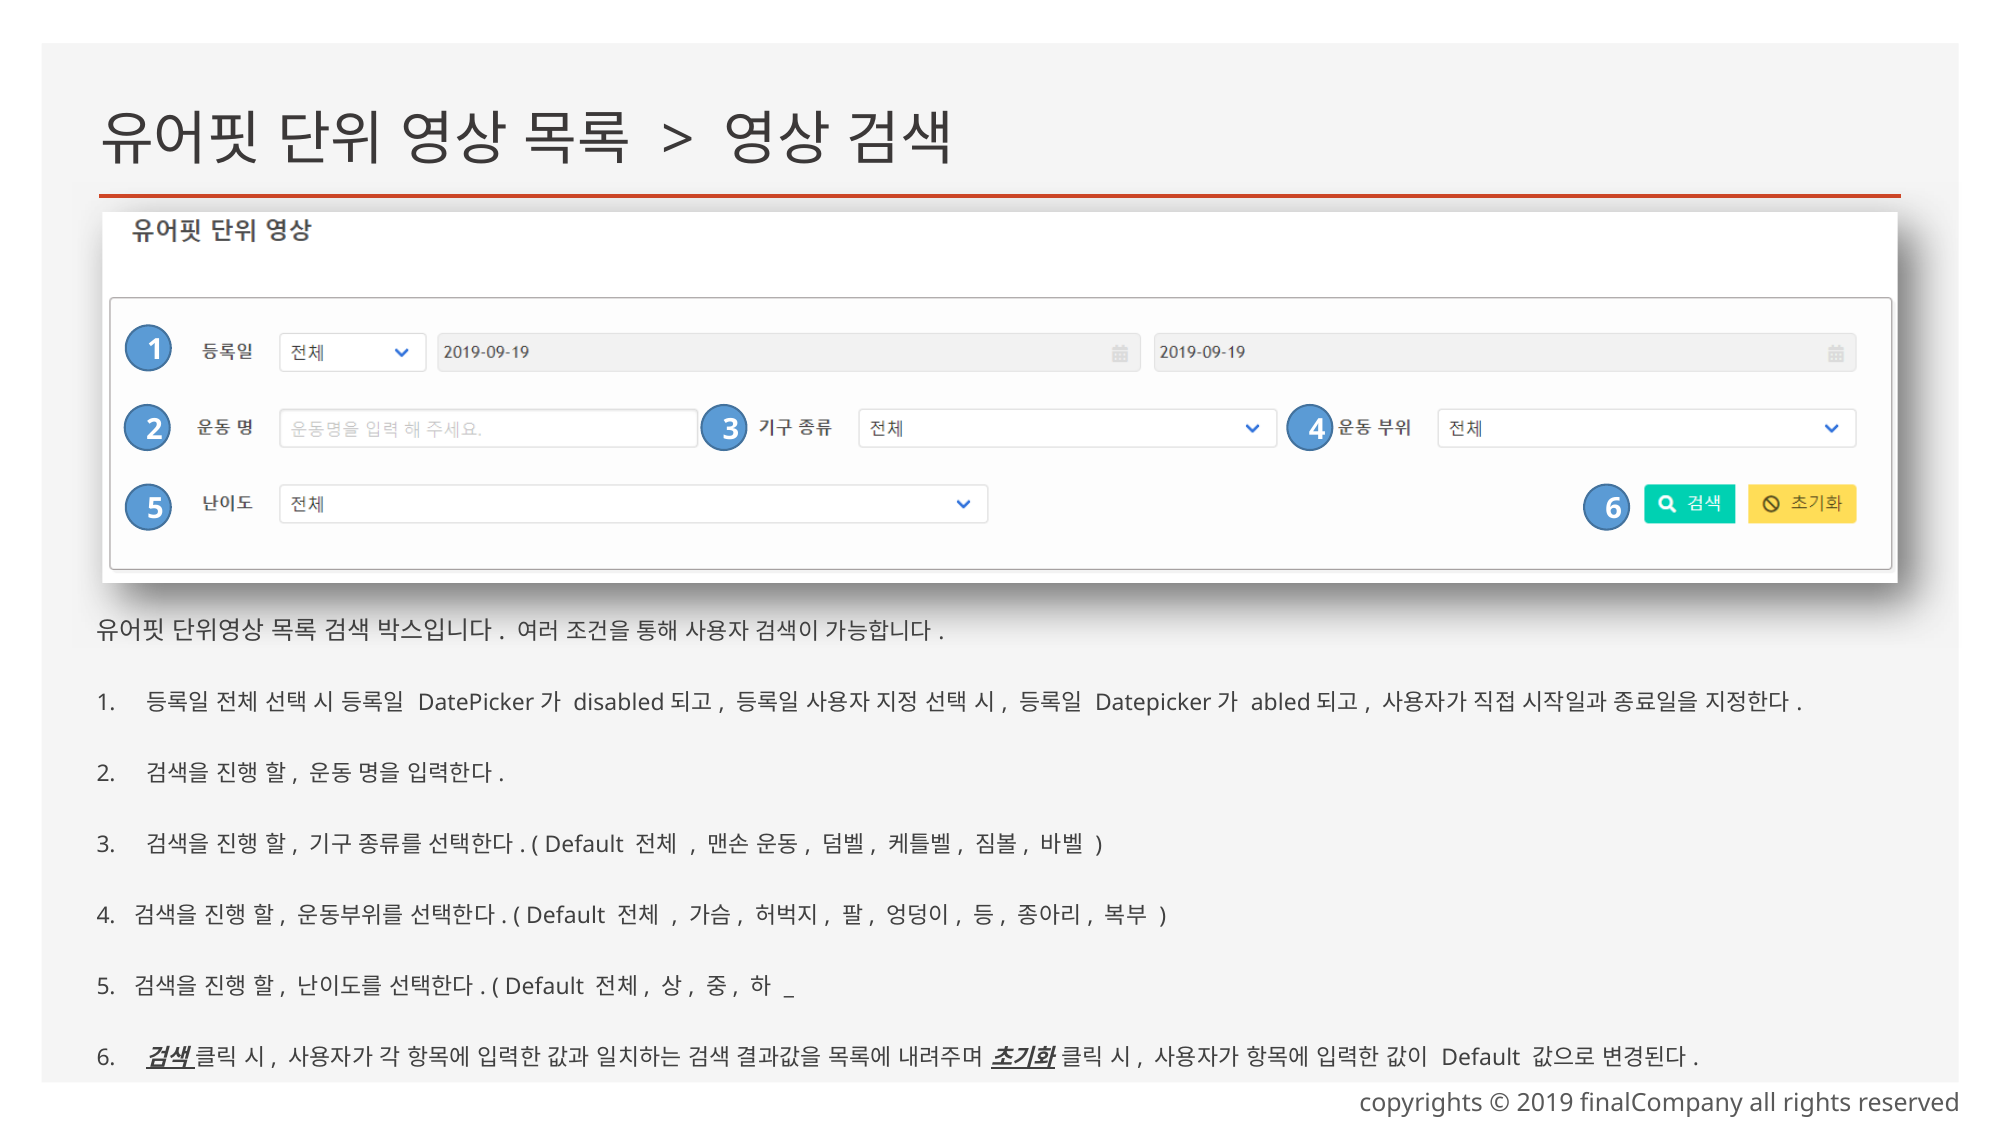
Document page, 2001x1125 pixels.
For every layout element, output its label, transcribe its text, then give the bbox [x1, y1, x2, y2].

text_box 유어핏 단위영상 목록 검색 박스입니다. 여러 조건을 통해 사용자 검색이 가능합니다. 등록일 전체 선택 시 등록일 DatePicker가 disabled되고, 등록일 사용자 지정 선택 시, 등록일 Datepicker가 abled되고, 사용자가 직접 시작일과 종료일을 지정한다. 검색을 진행 할, 운동 명을 입력한다. 검색을 진행 할, 기구 종류를 선택한다. ( Default 전체 , 맨손 운동, 덤벨, 케틀벨, 짐볼, 바벨 ) 검색을 진행 할, 운동부위를 선택한다. ( Default 전체 , 가슴, 허벅지, 팔, 엉덩이, 등, 종아리, 복부 ) 검색을 진행 할, 난이도를 선택한다. ( Default 전체, 상, 중, 하 _ 검색 클릭 시, 사용자가 각 항목에 입력한 값과 일치하는 검색 결과값을 목록에 내려주며 초기화 클릭 시, 사용자가 항목에 입력한 값이 Default 값으로 변경된다. [81, 599, 1873, 1125]
picture [102, 212, 1898, 583]
text_box copyrights © 2019 finalCompany all rights reserved [1184, 1071, 2000, 1125]
title 유어핏 단위 영상 목록 > 영상 검색 [85, 73, 1447, 179]
